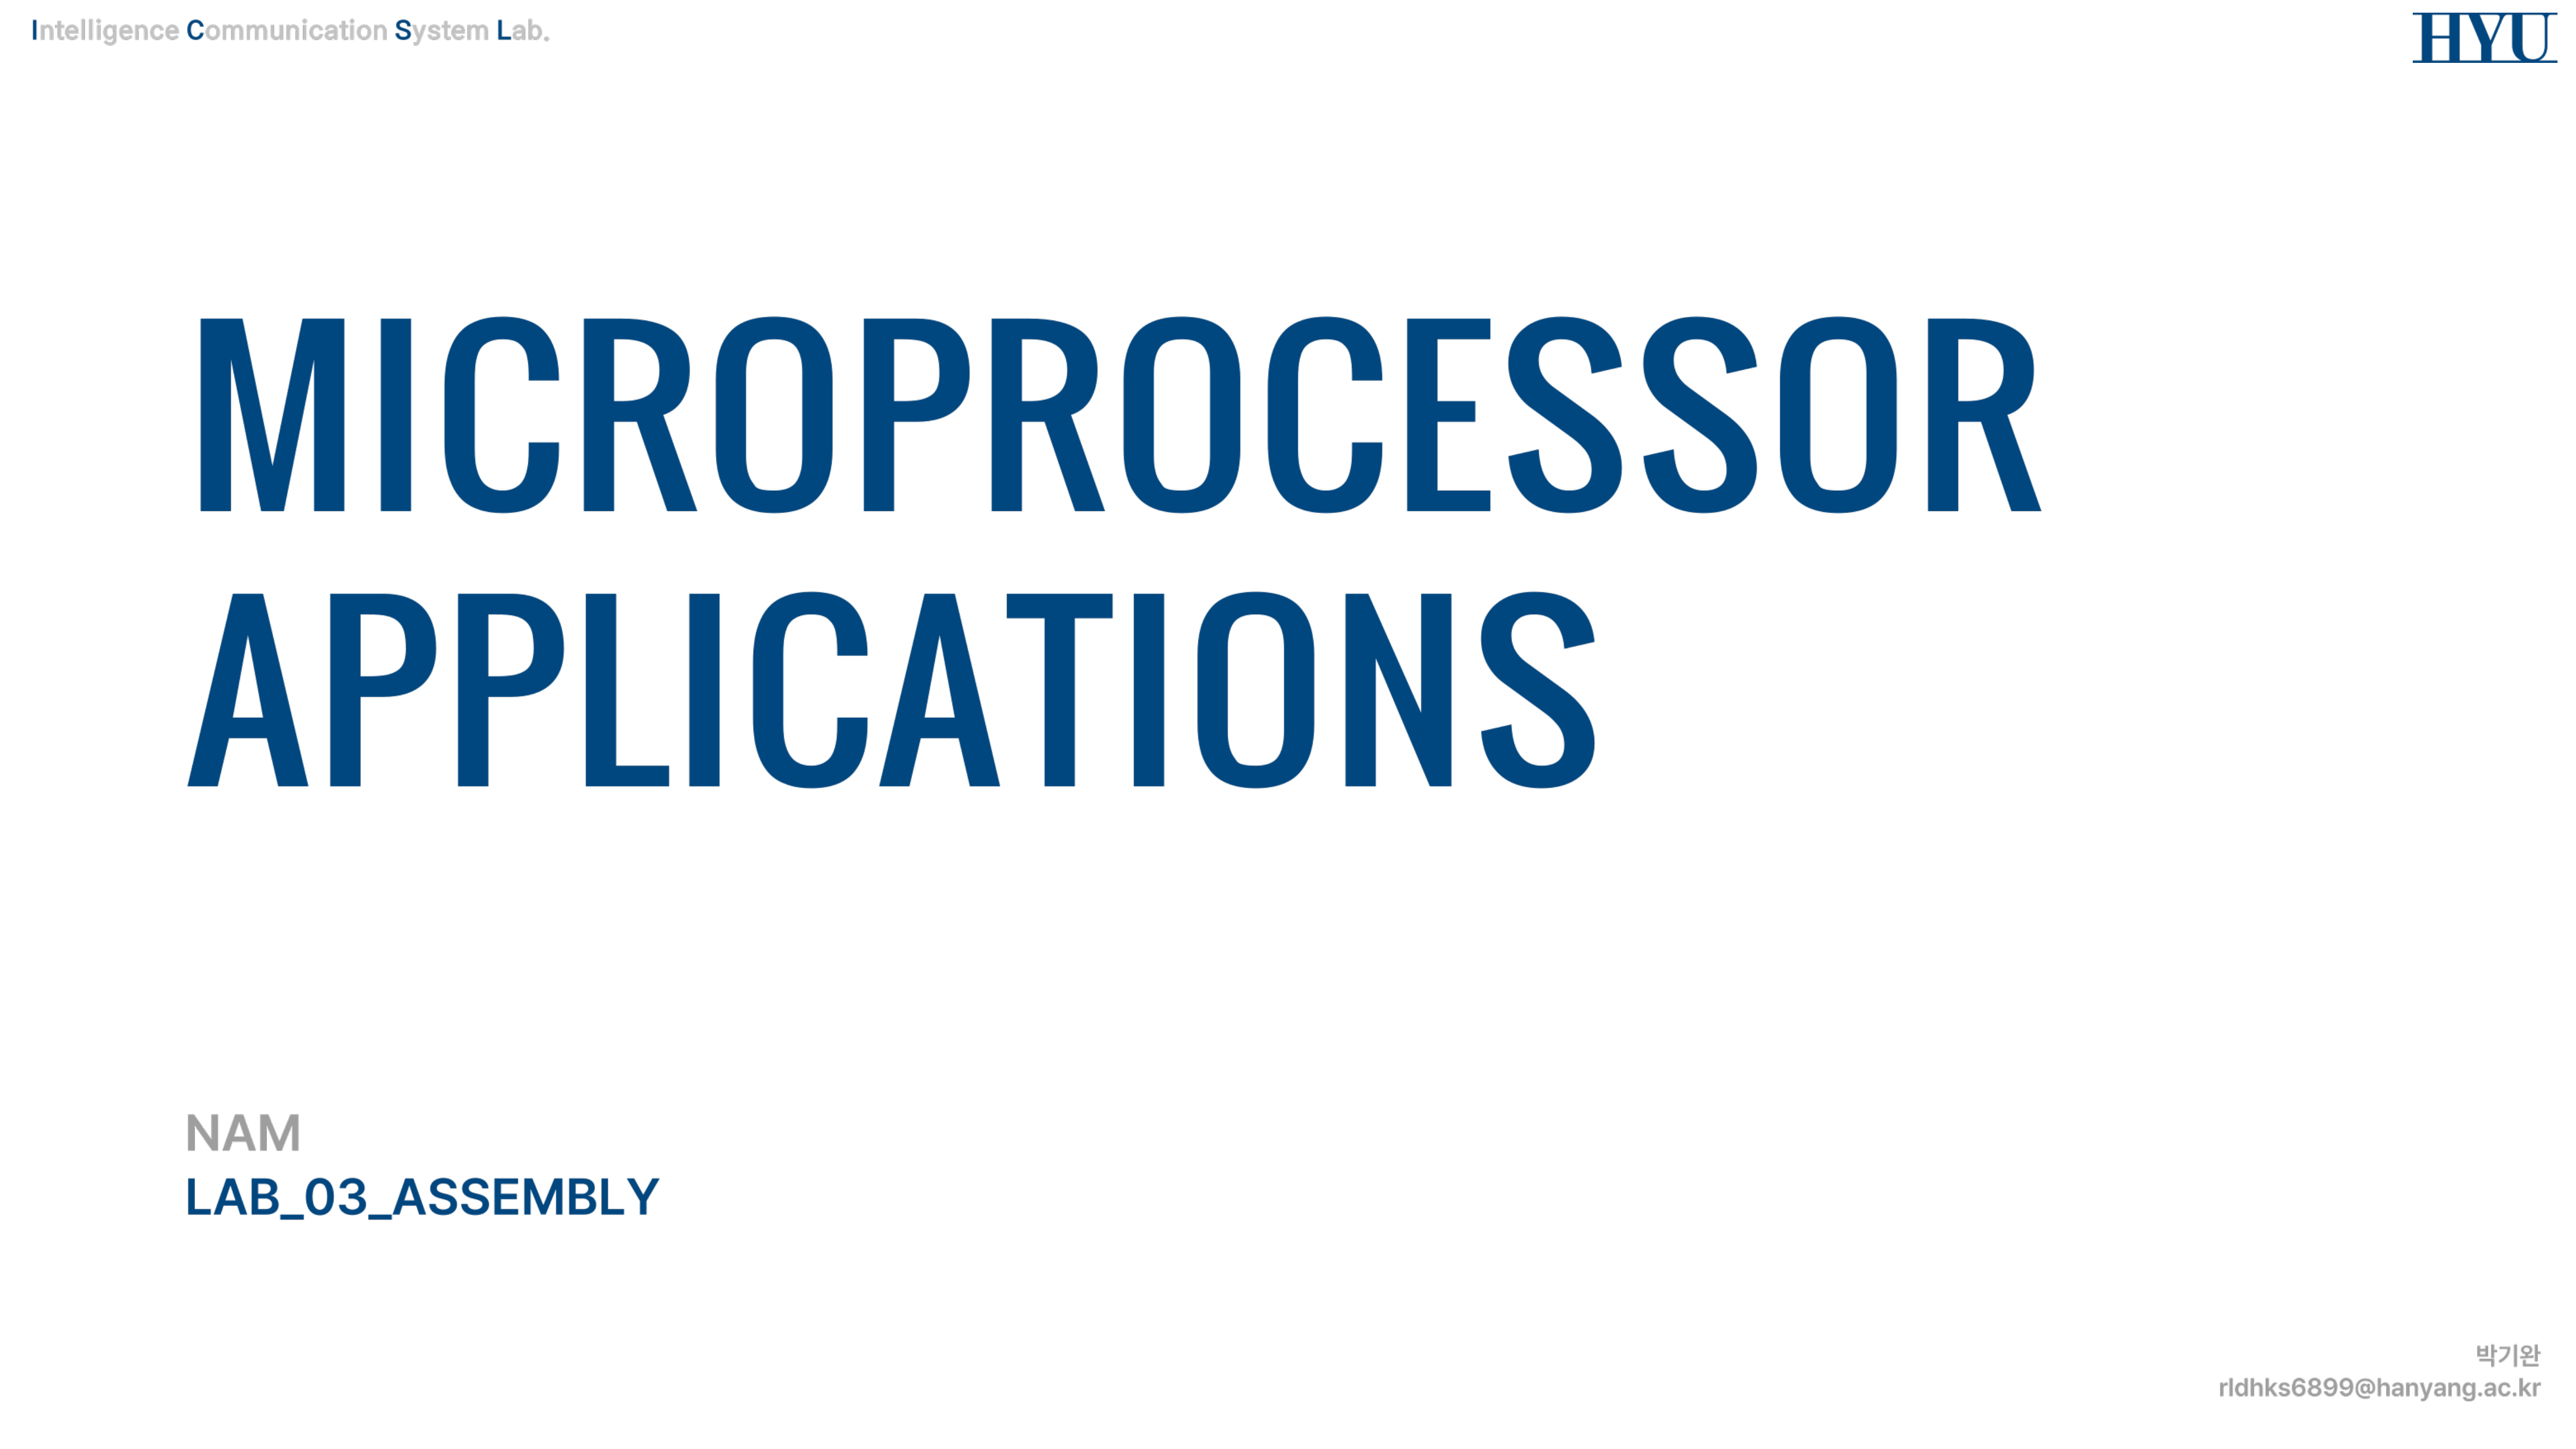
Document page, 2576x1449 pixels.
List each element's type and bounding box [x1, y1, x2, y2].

picture [152, 226, 2155, 941]
text_box [0, 0, 2558, 63]
picture [178, 1090, 684, 1245]
picture [2190, 1335, 2555, 1413]
